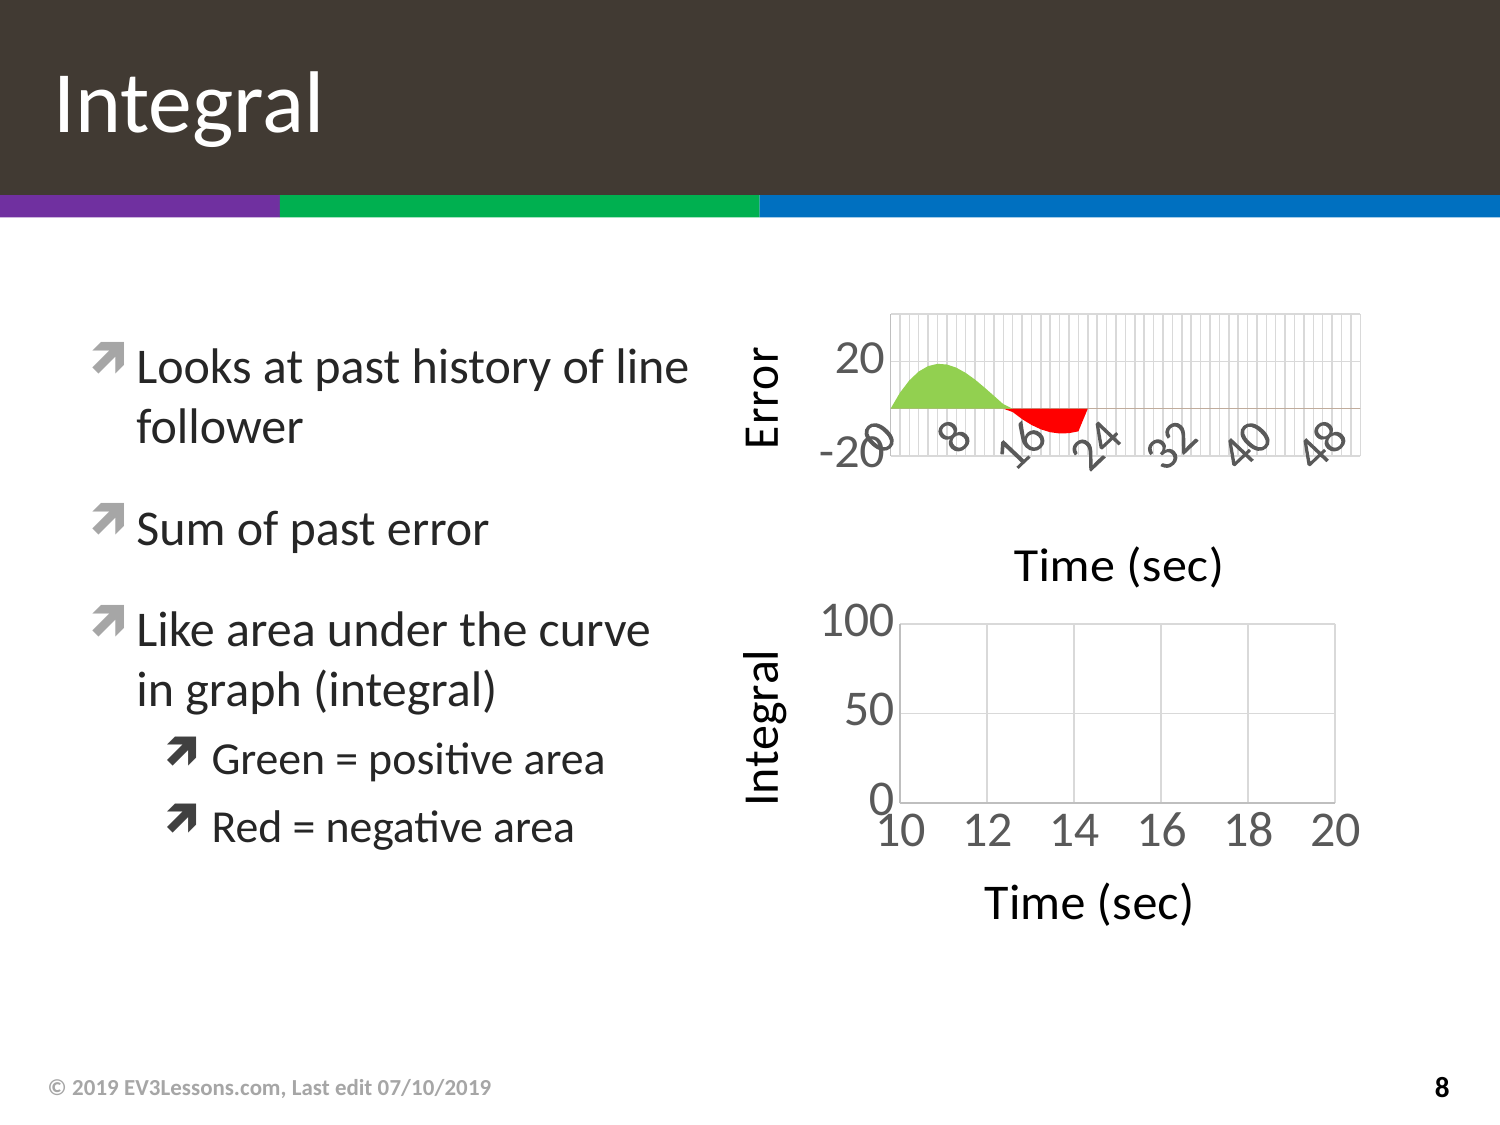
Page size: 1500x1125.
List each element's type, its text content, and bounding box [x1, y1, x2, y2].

footer © 2019 EV3Lessons.com, Last edit 07/10/2019 [32, 1055, 1038, 1116]
chart [698, 308, 1375, 972]
title Integral [0, 0, 1500, 195]
list Looks at past history of line follower Sum of past error Like area under the curve in graph (integral) Green = positive area Red = negative area [73, 325, 684, 862]
slide_number 8 [1361, 1056, 1465, 1116]
